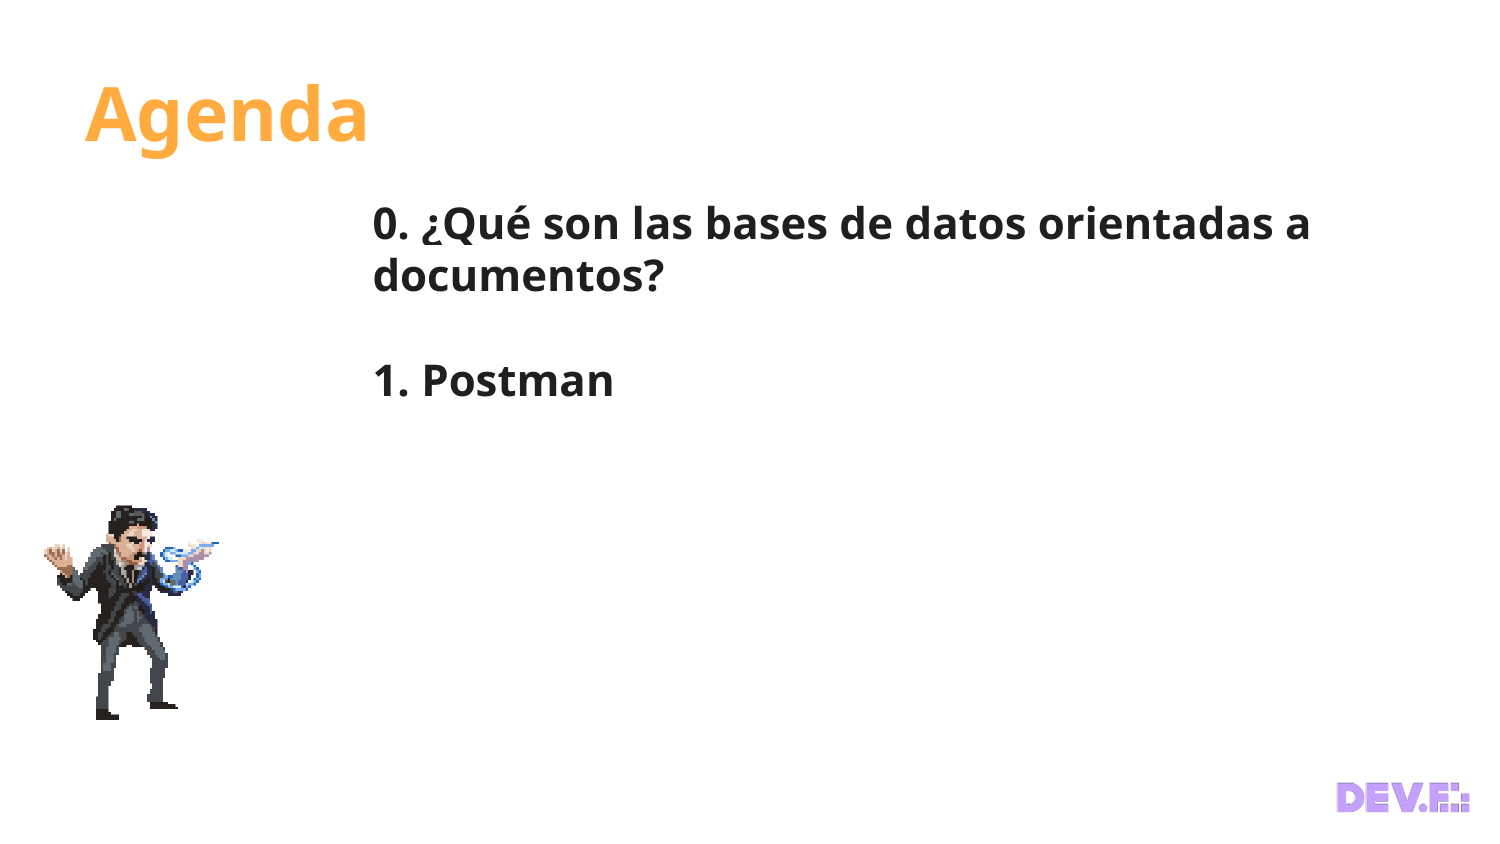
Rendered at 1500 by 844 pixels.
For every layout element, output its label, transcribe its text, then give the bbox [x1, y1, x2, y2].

picture [1330, 776, 1474, 818]
picture [0, 247, 435, 807]
text_box 0. ¿Qué son las bases de datos orientadas a documentos? 1. Postman [357, 180, 1392, 783]
text_box Agenda [70, 51, 1263, 188]
